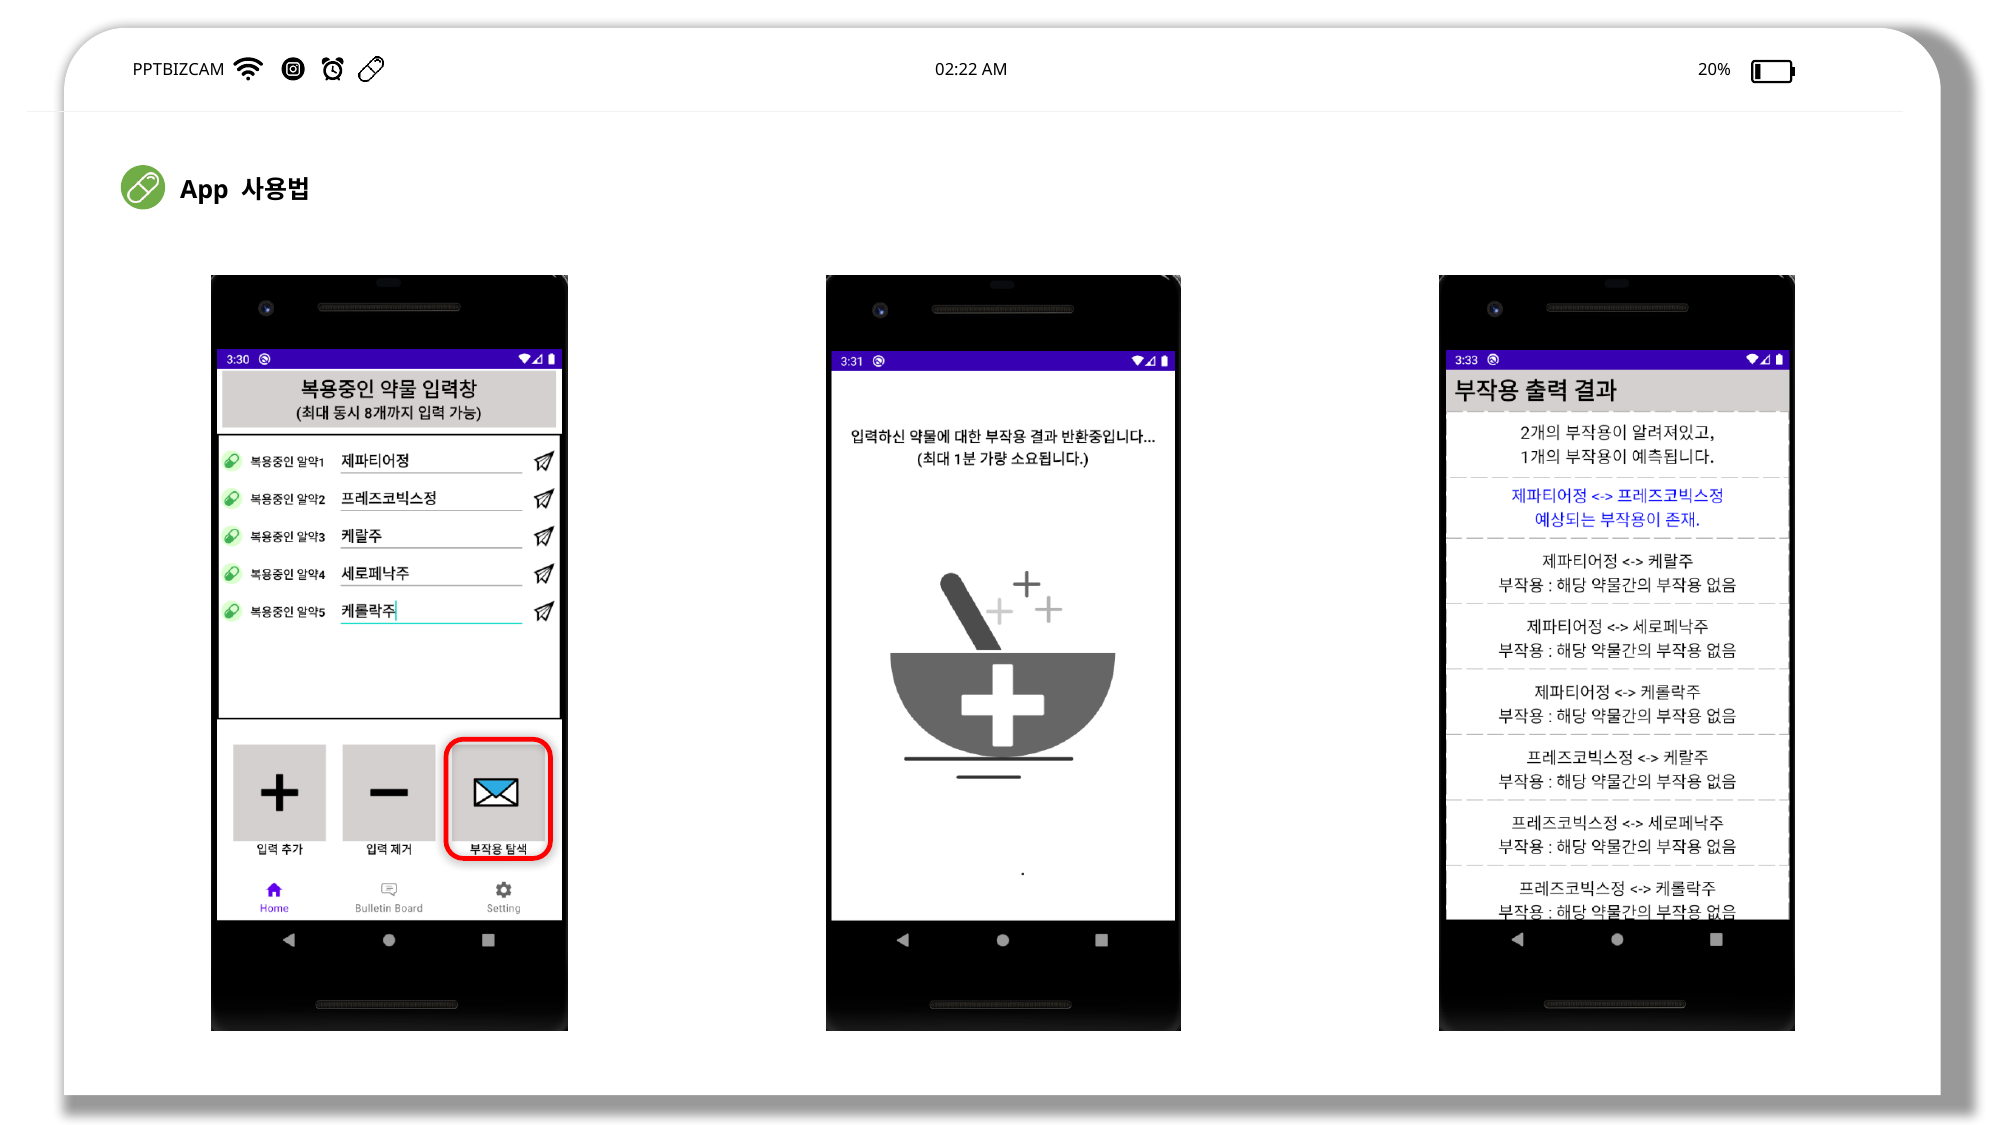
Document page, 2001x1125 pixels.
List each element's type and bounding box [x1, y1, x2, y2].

text_box [120, 165, 532, 212]
picture [1439, 275, 1795, 1032]
text_box [63, 26, 1942, 1097]
text_box [26, 49, 1904, 112]
picture [826, 275, 1181, 1032]
picture [211, 275, 568, 1032]
